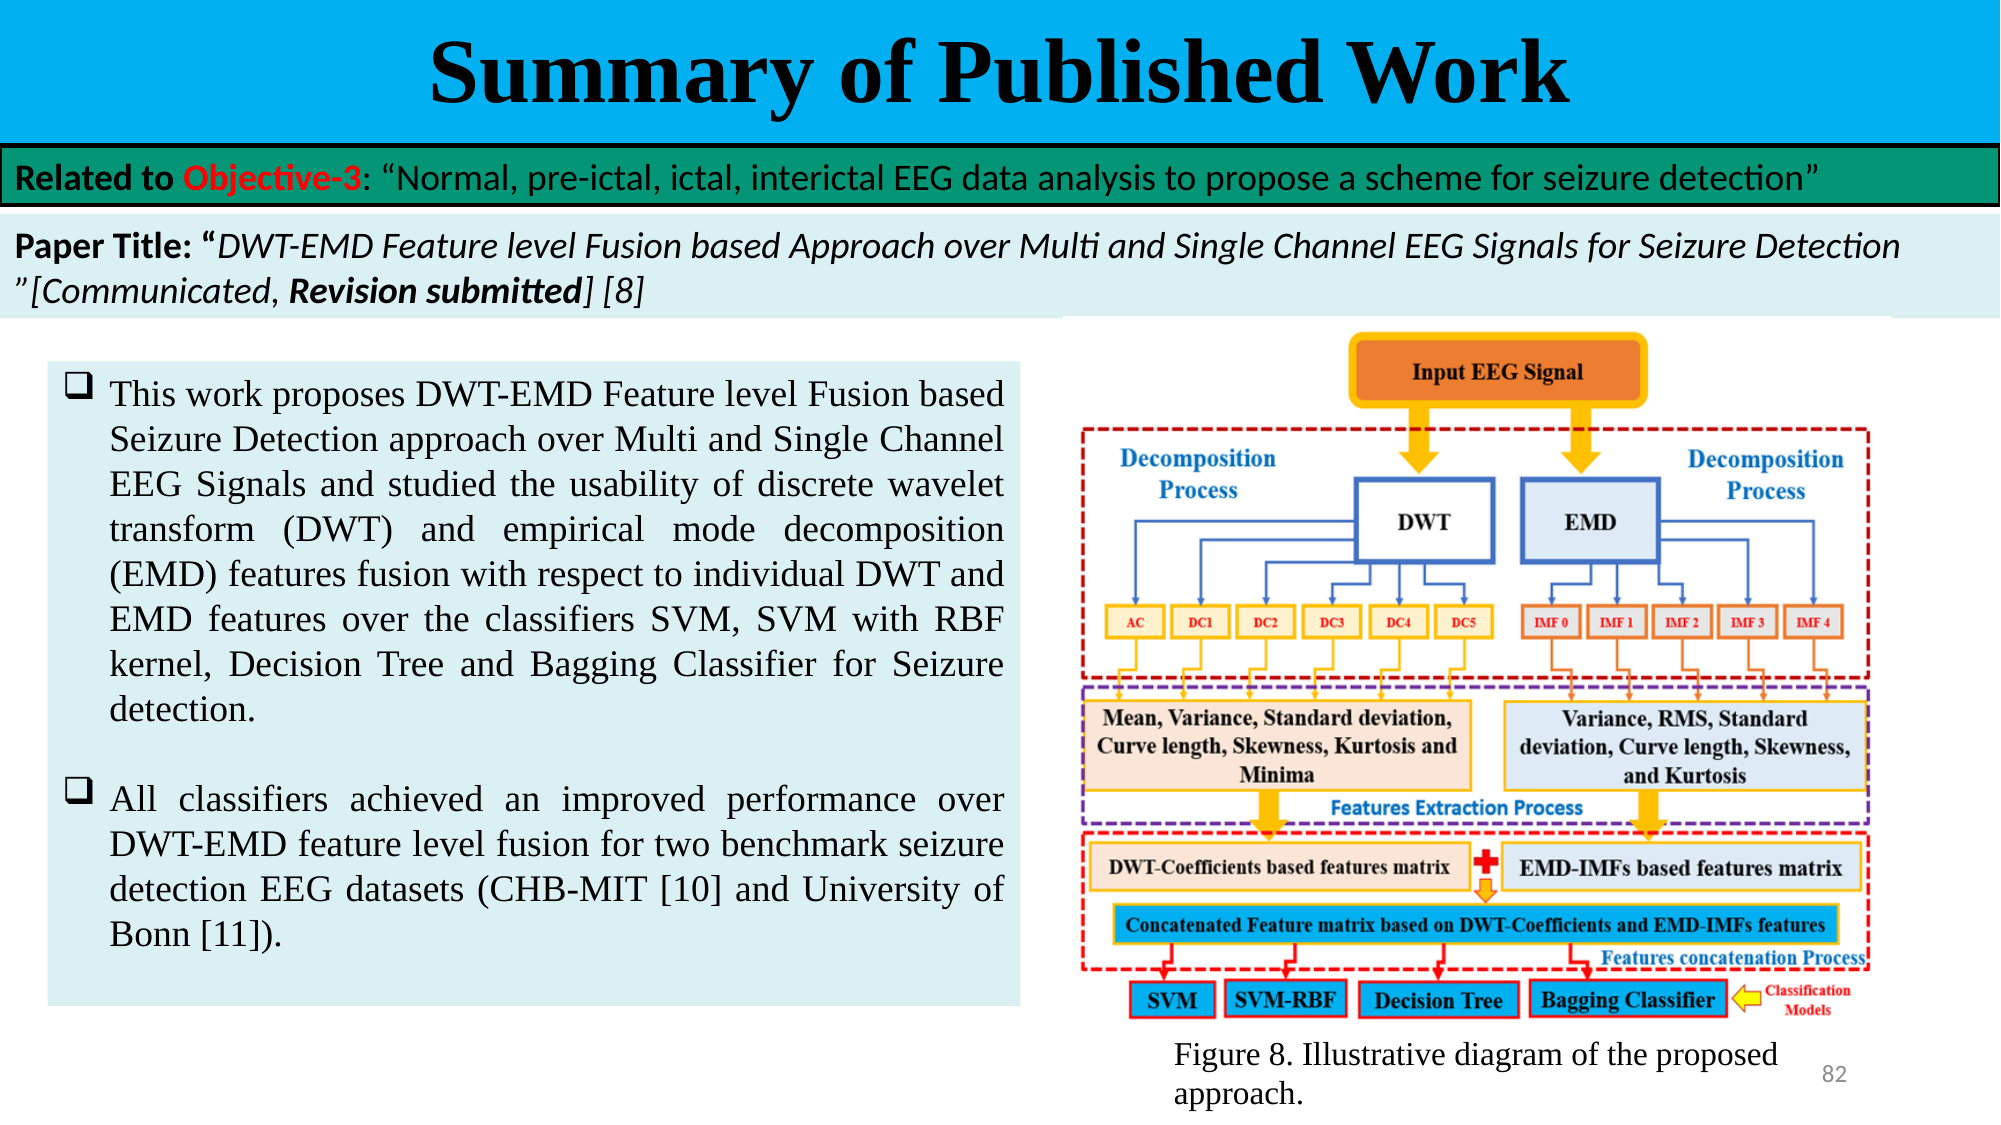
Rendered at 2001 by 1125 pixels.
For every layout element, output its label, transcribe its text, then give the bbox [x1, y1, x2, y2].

text_box Paper Title: “DWT-EMD Feature level Fusion based Approach over Multi and Single Channel EEG Signals for Seizure Detection ”[Communicated, Revision submitted] [8] [0, 213, 2000, 319]
picture [1063, 316, 1892, 1030]
text_box This work proposes DWT-EMD Feature level Fusion based Seizure Detection approach over Multi and Single Channel EEG Signals and studied the usability of discrete wavelet transform (DWT) and empirical mode decomposition (EMD) features fusion with respect to individual DWT and EMD features over the classifiers SVM, SVM with RBF kernel, Decision Tree and Bagging Classifier for Seizure detection. All classifiers achieved an improved performance over DWT-EMD feature level fusion for two benchmark seizure detection EEG datasets (CHB-MIT [10] and University of Bonn [11]). [47, 361, 1021, 1007]
title Summary of Published Work [0, 0, 2000, 145]
text_box Figure 8. Illustrative diagram of the proposed approach. [1159, 1037, 1798, 1120]
text_box Related to Objective-3: “Normal, pre-ictal, ictal, interictal EEG data analysis to propose a scheme for seizure detection” [0, 145, 2000, 206]
slide_number 82 [1798, 1042, 1863, 1103]
